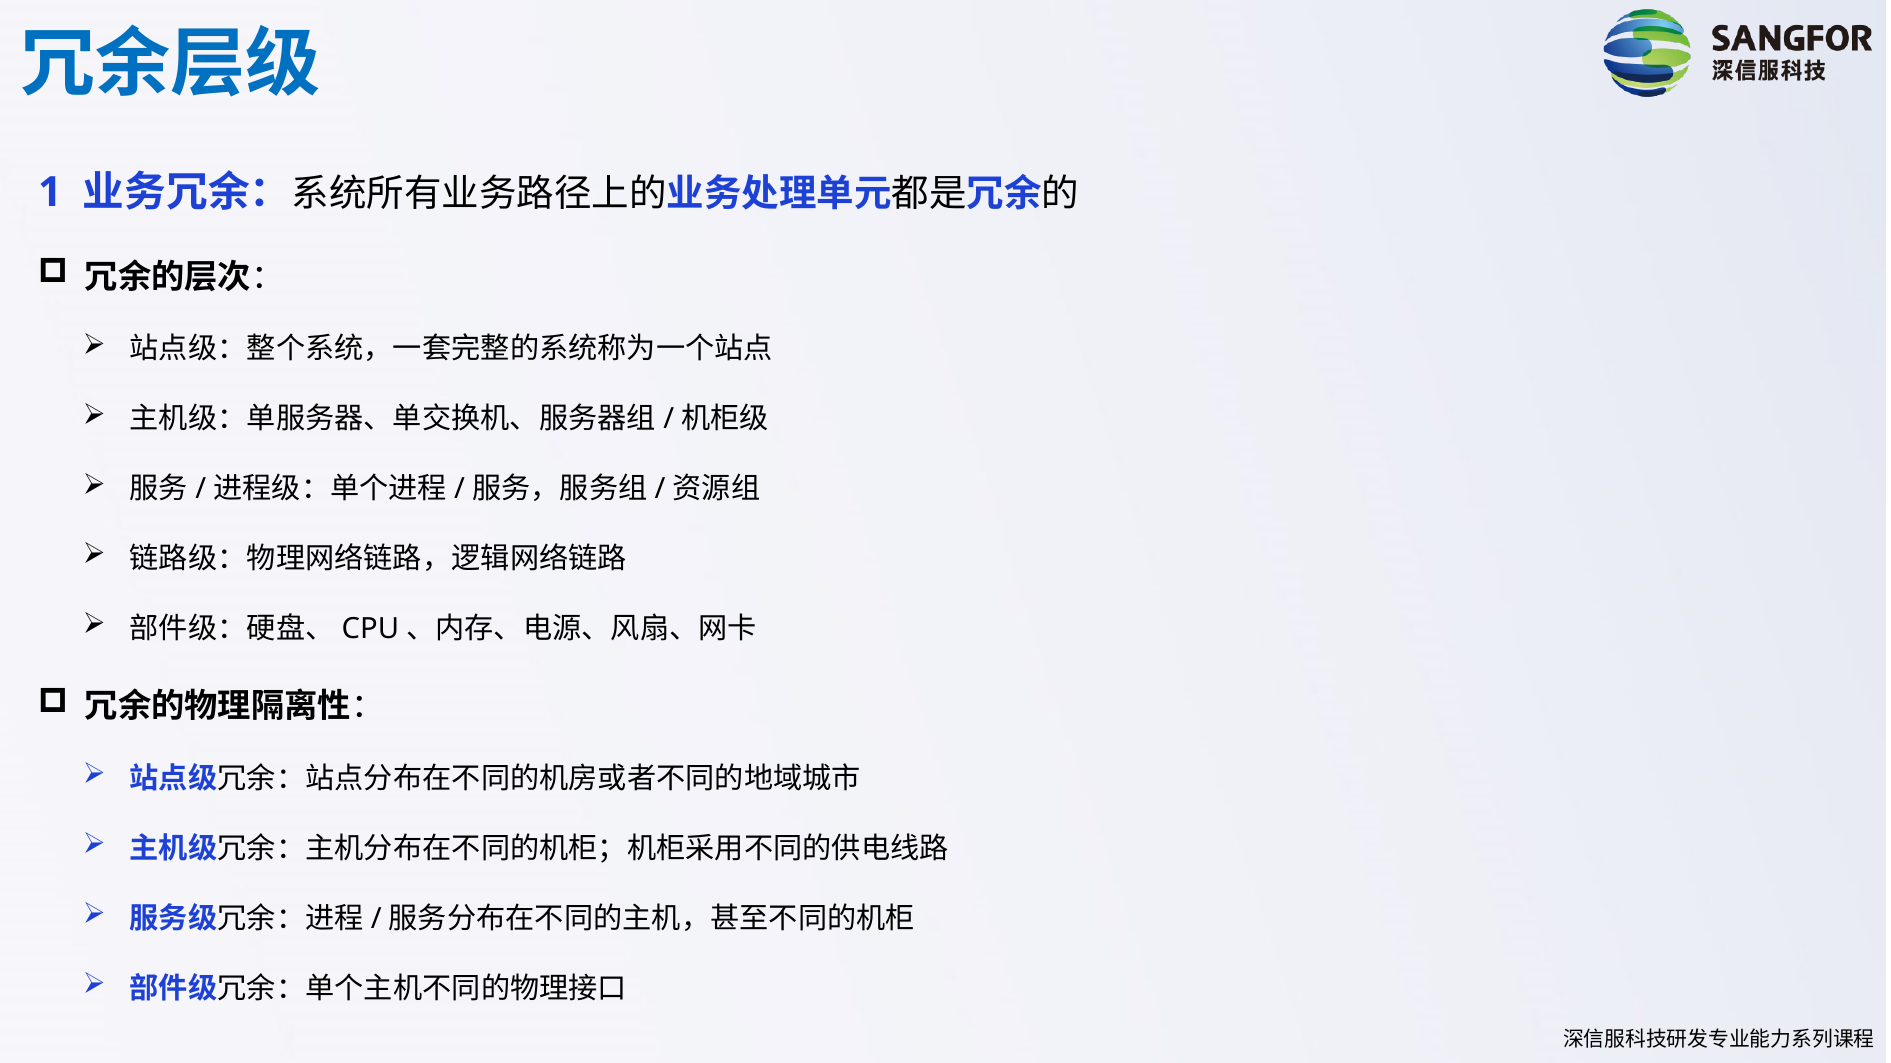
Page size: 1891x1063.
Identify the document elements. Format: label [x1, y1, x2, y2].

picture [0, 0, 1886, 1063]
text_box [1886, 1018, 1890, 1059]
